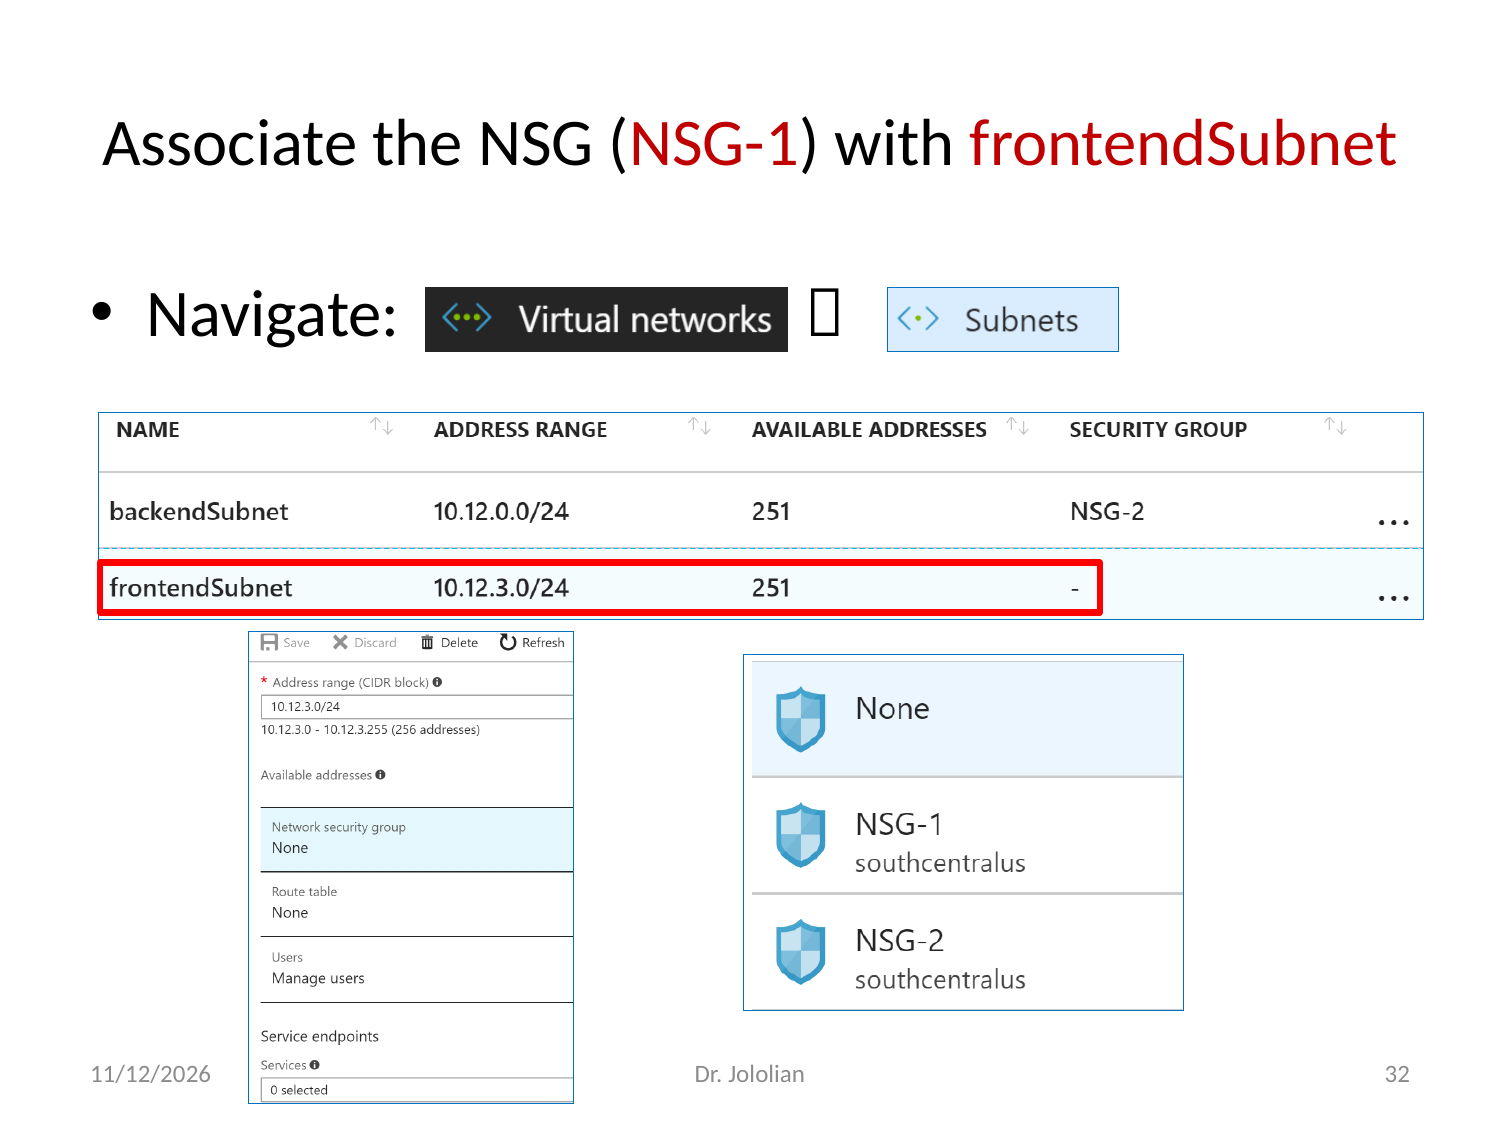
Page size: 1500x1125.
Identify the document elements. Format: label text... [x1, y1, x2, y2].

title Associate the NSG (NSG-1) with frontendSubnet [75, 45, 1425, 233]
picture [887, 287, 1119, 352]
picture [98, 412, 1424, 620]
slide_number 32 [1074, 1042, 1425, 1103]
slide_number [75, 1042, 243, 1103]
picture [424, 287, 788, 352]
list Navigate:  [75, 262, 1425, 1005]
picture [743, 654, 1185, 1011]
picture [248, 631, 575, 1104]
footer Dr. Jololian [578, 1042, 988, 1103]
